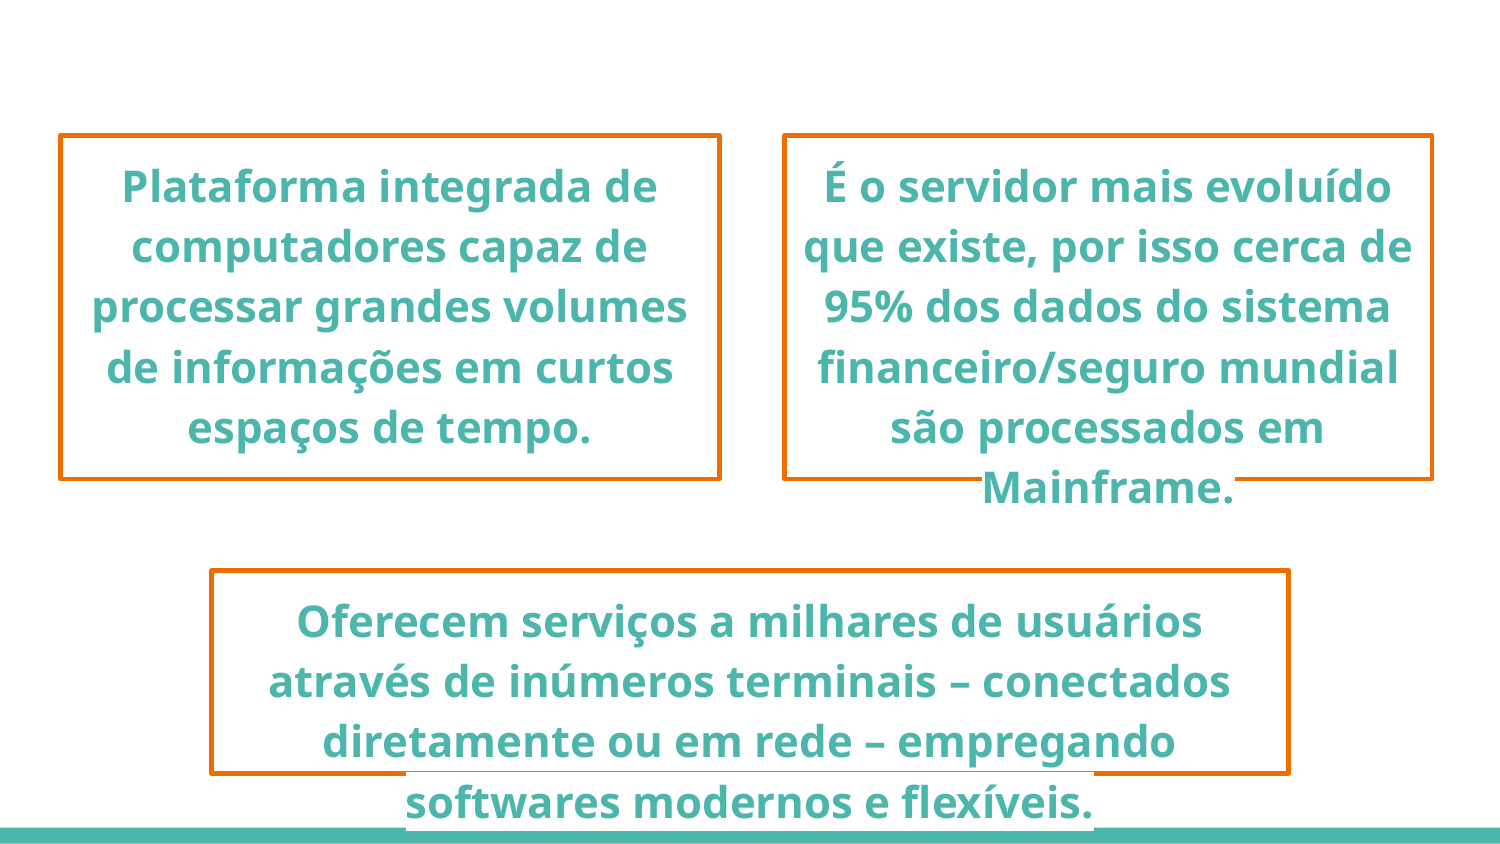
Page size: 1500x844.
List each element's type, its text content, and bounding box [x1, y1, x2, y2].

text_box Plataforma integrada de computadores capaz de processar grandes volumes de informações em curtos espaços de tempo. [60, 135, 720, 480]
text_box Oferecem serviços a milhares de usuários através de inúmeros terminais – conectados diretamente ou em rede – empregando softwares modernos e flexíveis. [211, 570, 1289, 774]
list É o servidor mais evoluído que existe, por isso cerca de 95% dos dados do sistema financeiro/seguro mundial são processados em Mainframe. [784, 135, 1432, 480]
